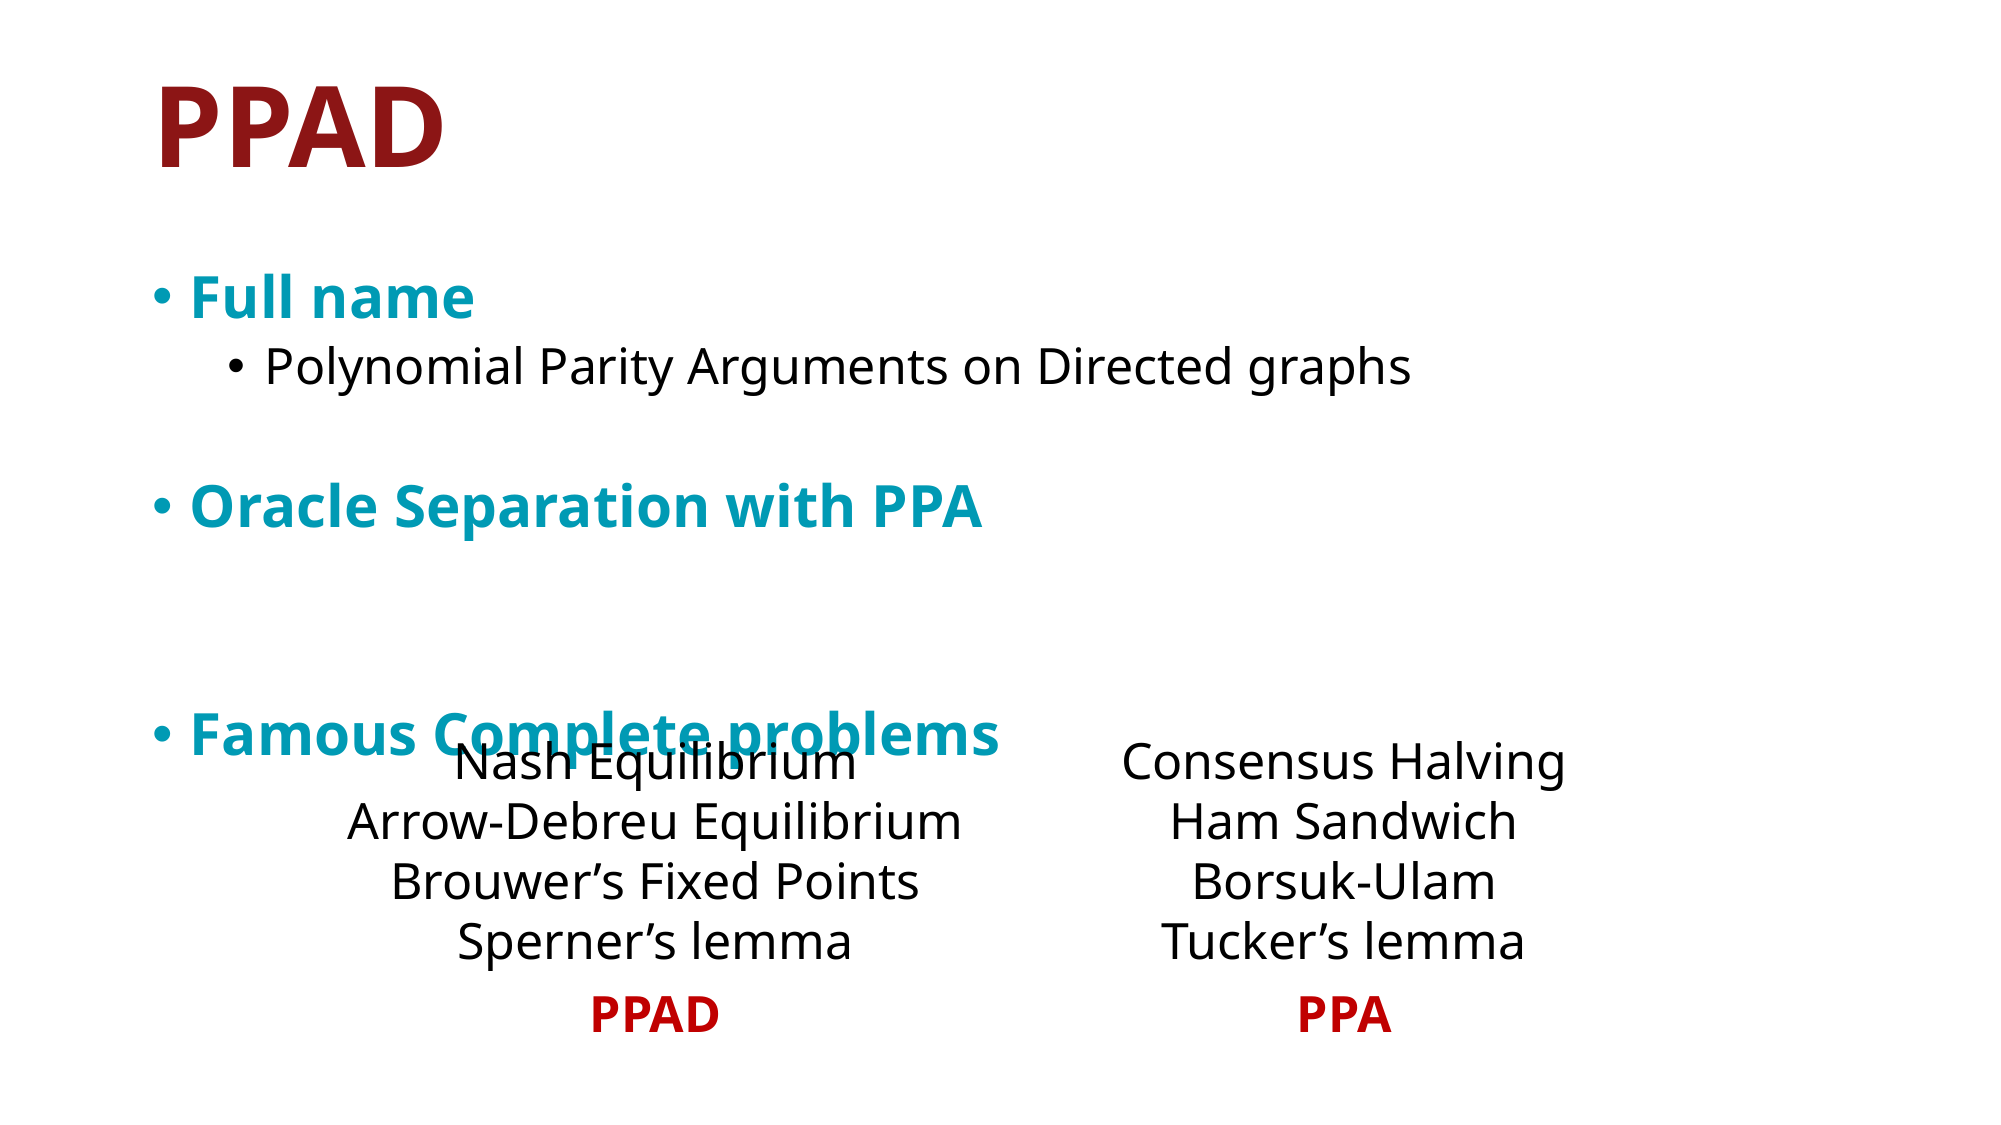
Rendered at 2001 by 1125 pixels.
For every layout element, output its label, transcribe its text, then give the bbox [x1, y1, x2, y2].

text_box Consensus Halving Ham Sandwich Borsuk-Ulam Tucker’s lemma PPA [999, 722, 1689, 1050]
title PPAD [137, 22, 1863, 240]
text_box Nash Equilibrium Arrow-Debreu Equilibrium Brouwer’s Fixed Points Sperner’s lemma PPAD [311, 722, 999, 1050]
